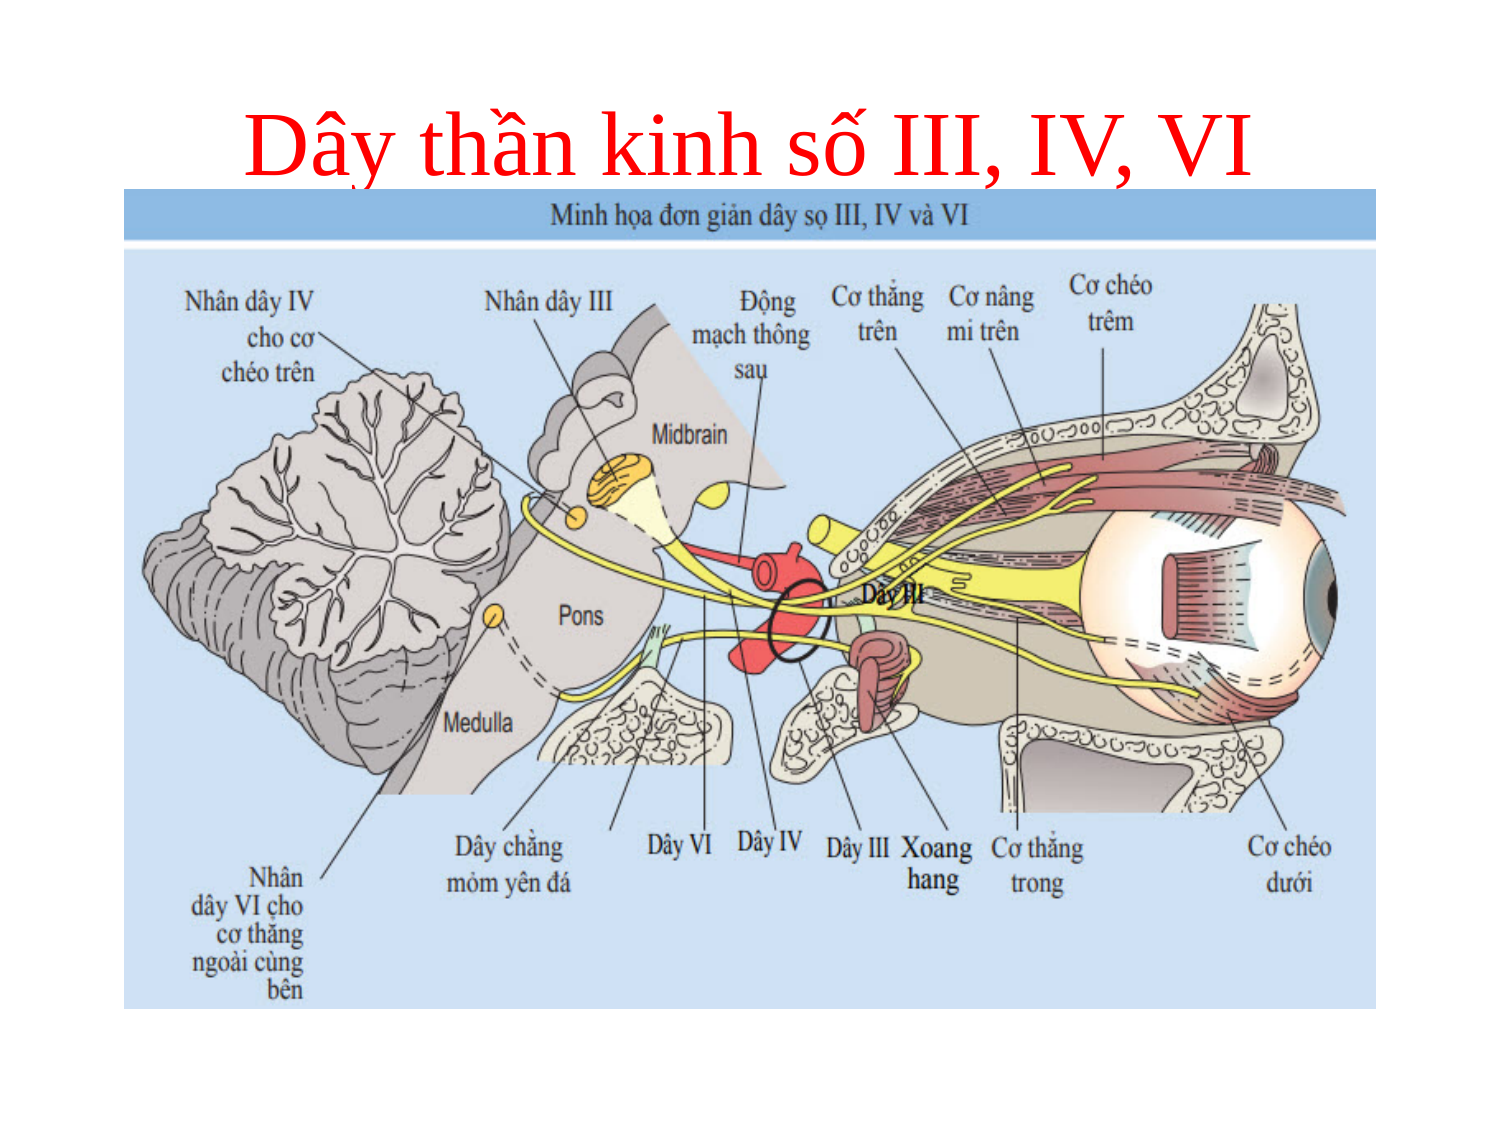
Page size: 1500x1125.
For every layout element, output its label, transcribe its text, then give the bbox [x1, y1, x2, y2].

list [124, 189, 1376, 1010]
title Dây thần kinh số III, IV, VI [74, 44, 1426, 233]
